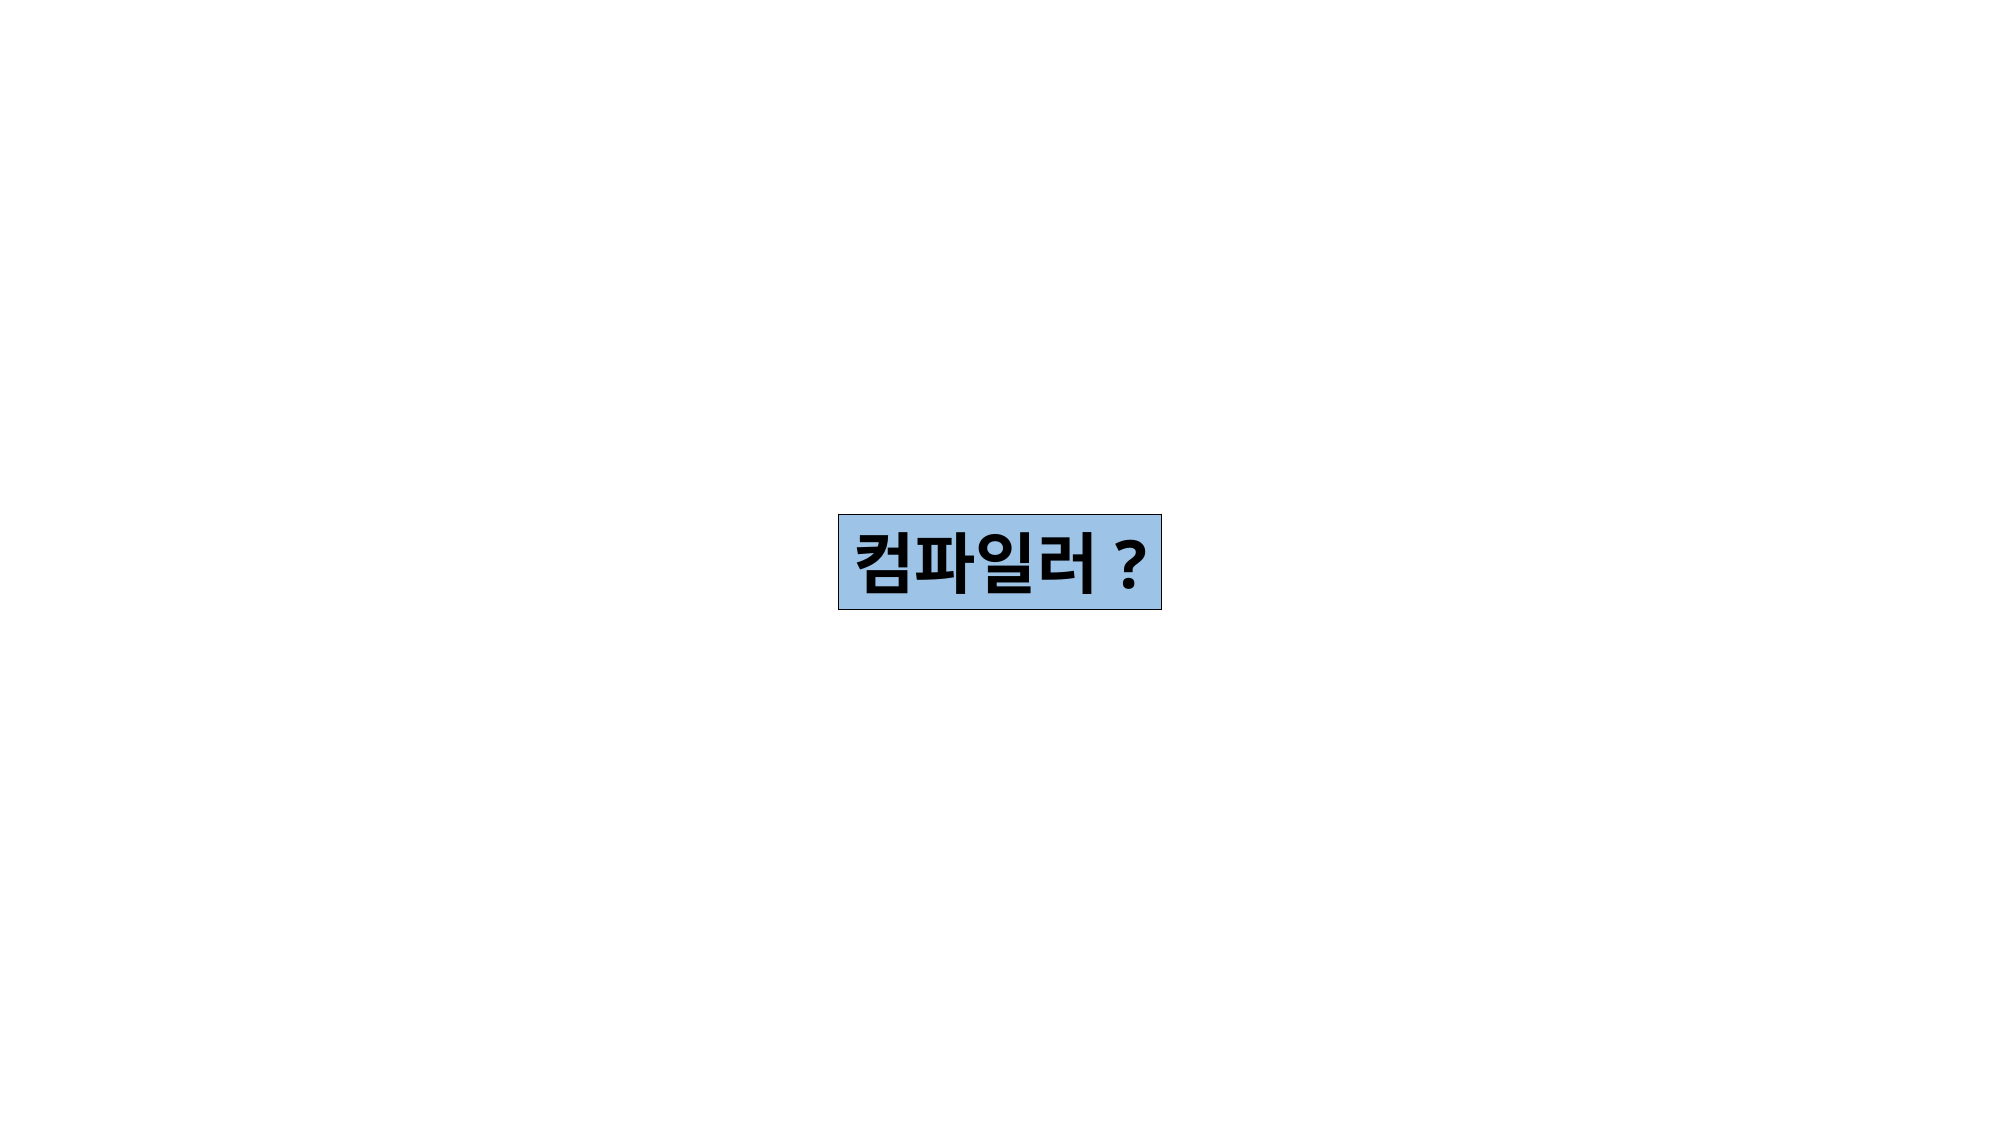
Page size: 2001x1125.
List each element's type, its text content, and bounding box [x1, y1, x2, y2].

text_box 컴파일러? [838, 514, 1162, 610]
